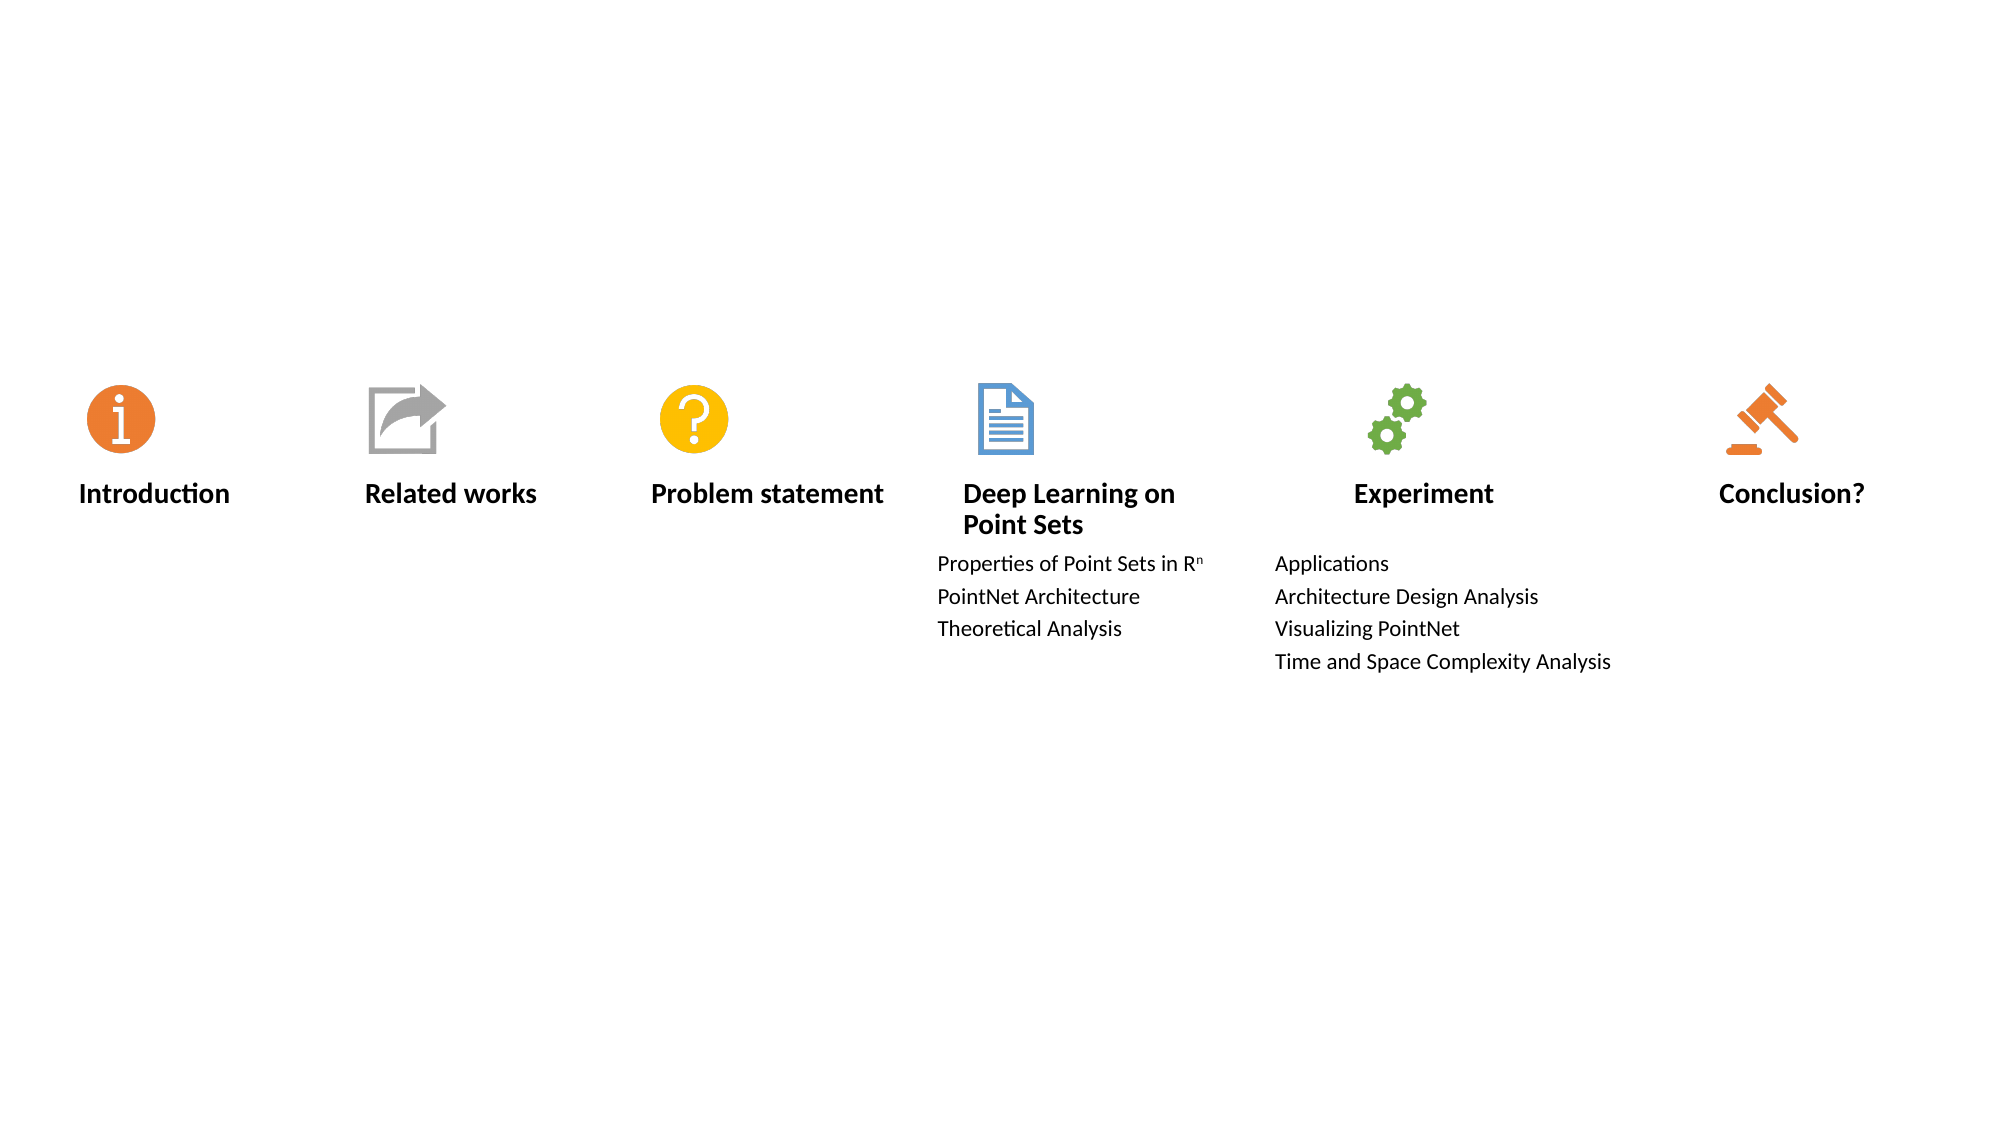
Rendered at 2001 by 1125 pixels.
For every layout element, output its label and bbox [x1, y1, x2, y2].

list [77, 133, 1964, 1017]
